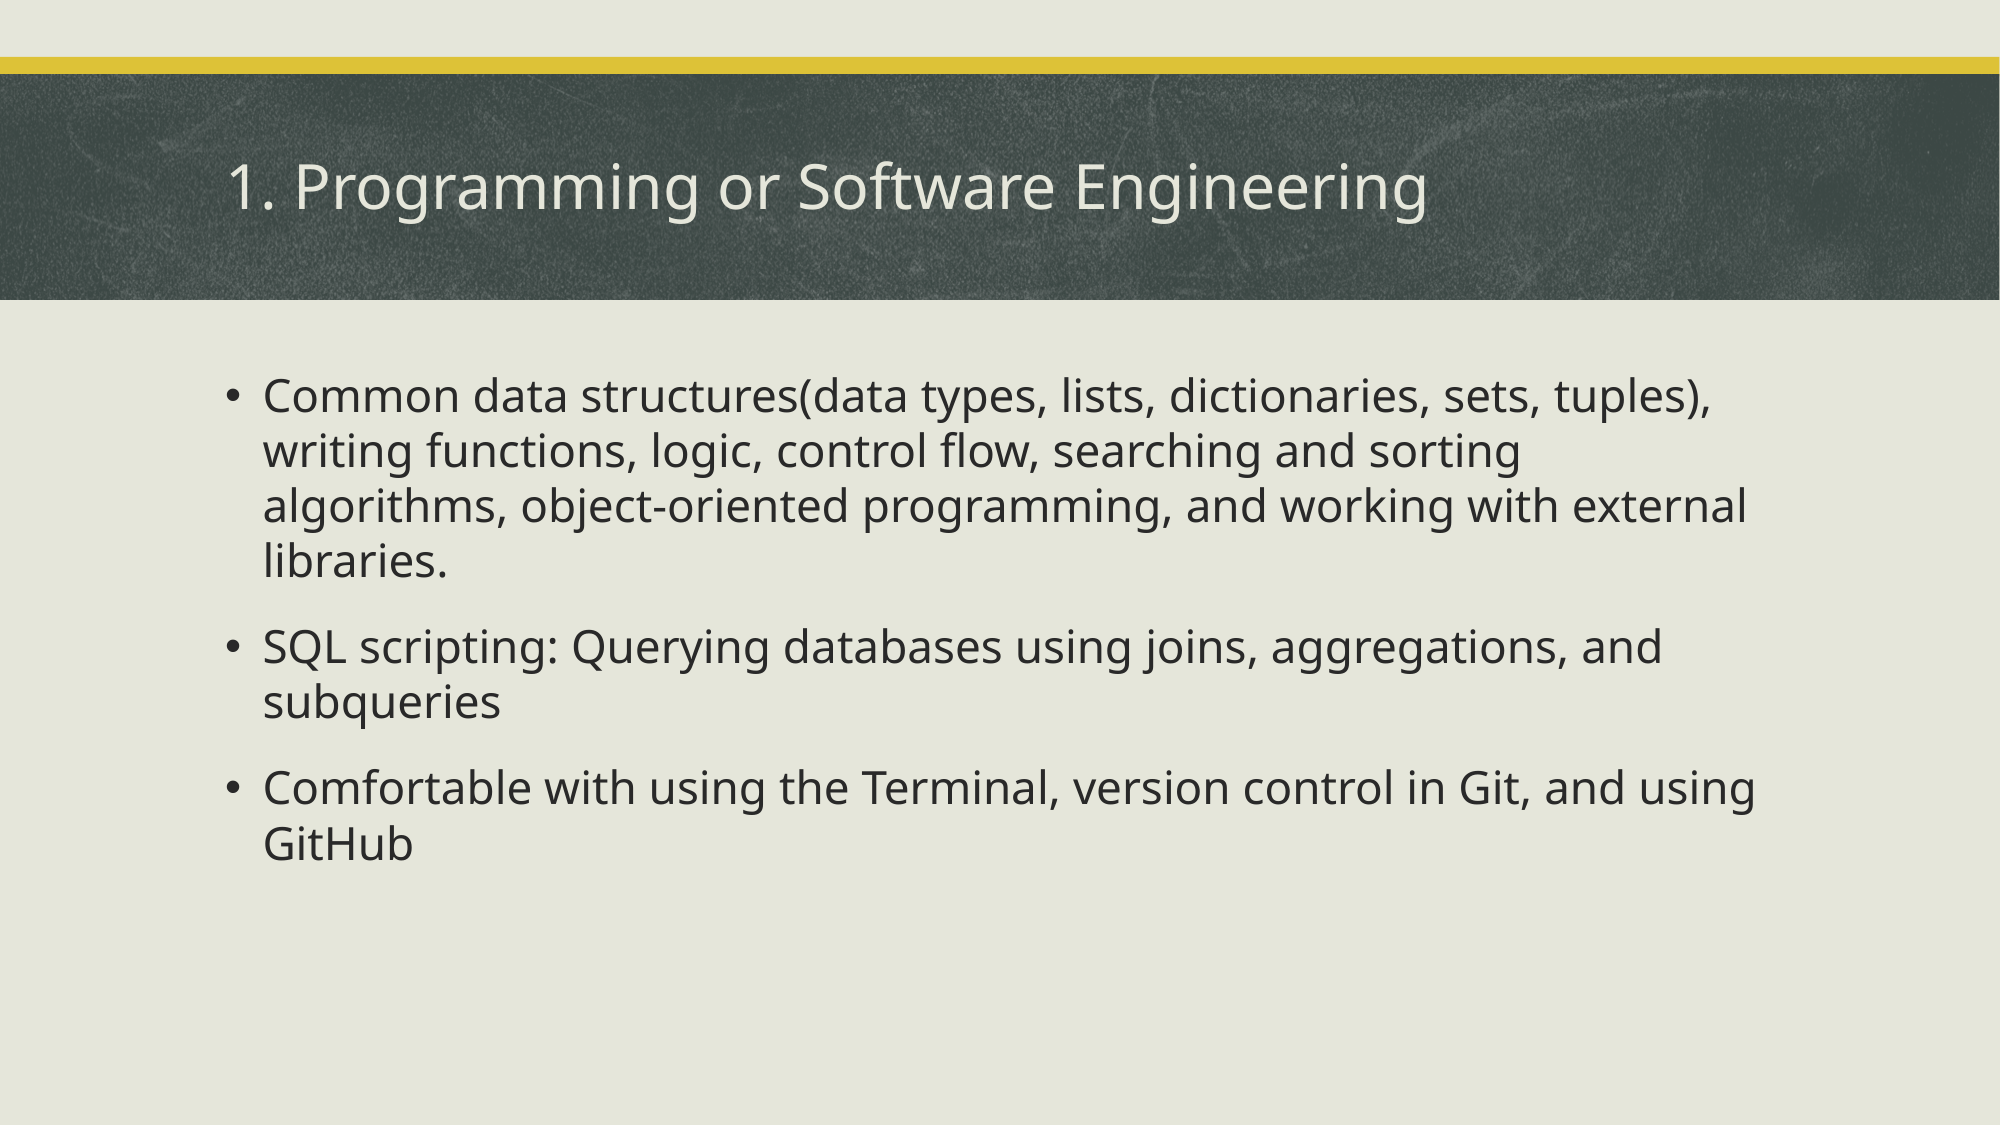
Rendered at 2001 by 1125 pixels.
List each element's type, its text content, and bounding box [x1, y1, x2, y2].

title 1. Programming or Software Engineering [210, 76, 1790, 300]
picture [0, 74, 2000, 300]
list Common data structures(data types, lists, dictionaries, sets, tuples), writing functions, logic, control flow, searching and sorting algorithms, object-oriented programming, and working with external libraries. SQL scripting: Querying databases using joins, aggregations, and subqueries Comfortable with using the Terminal, version control in Git, and using GitHub [210, 359, 1790, 1014]
